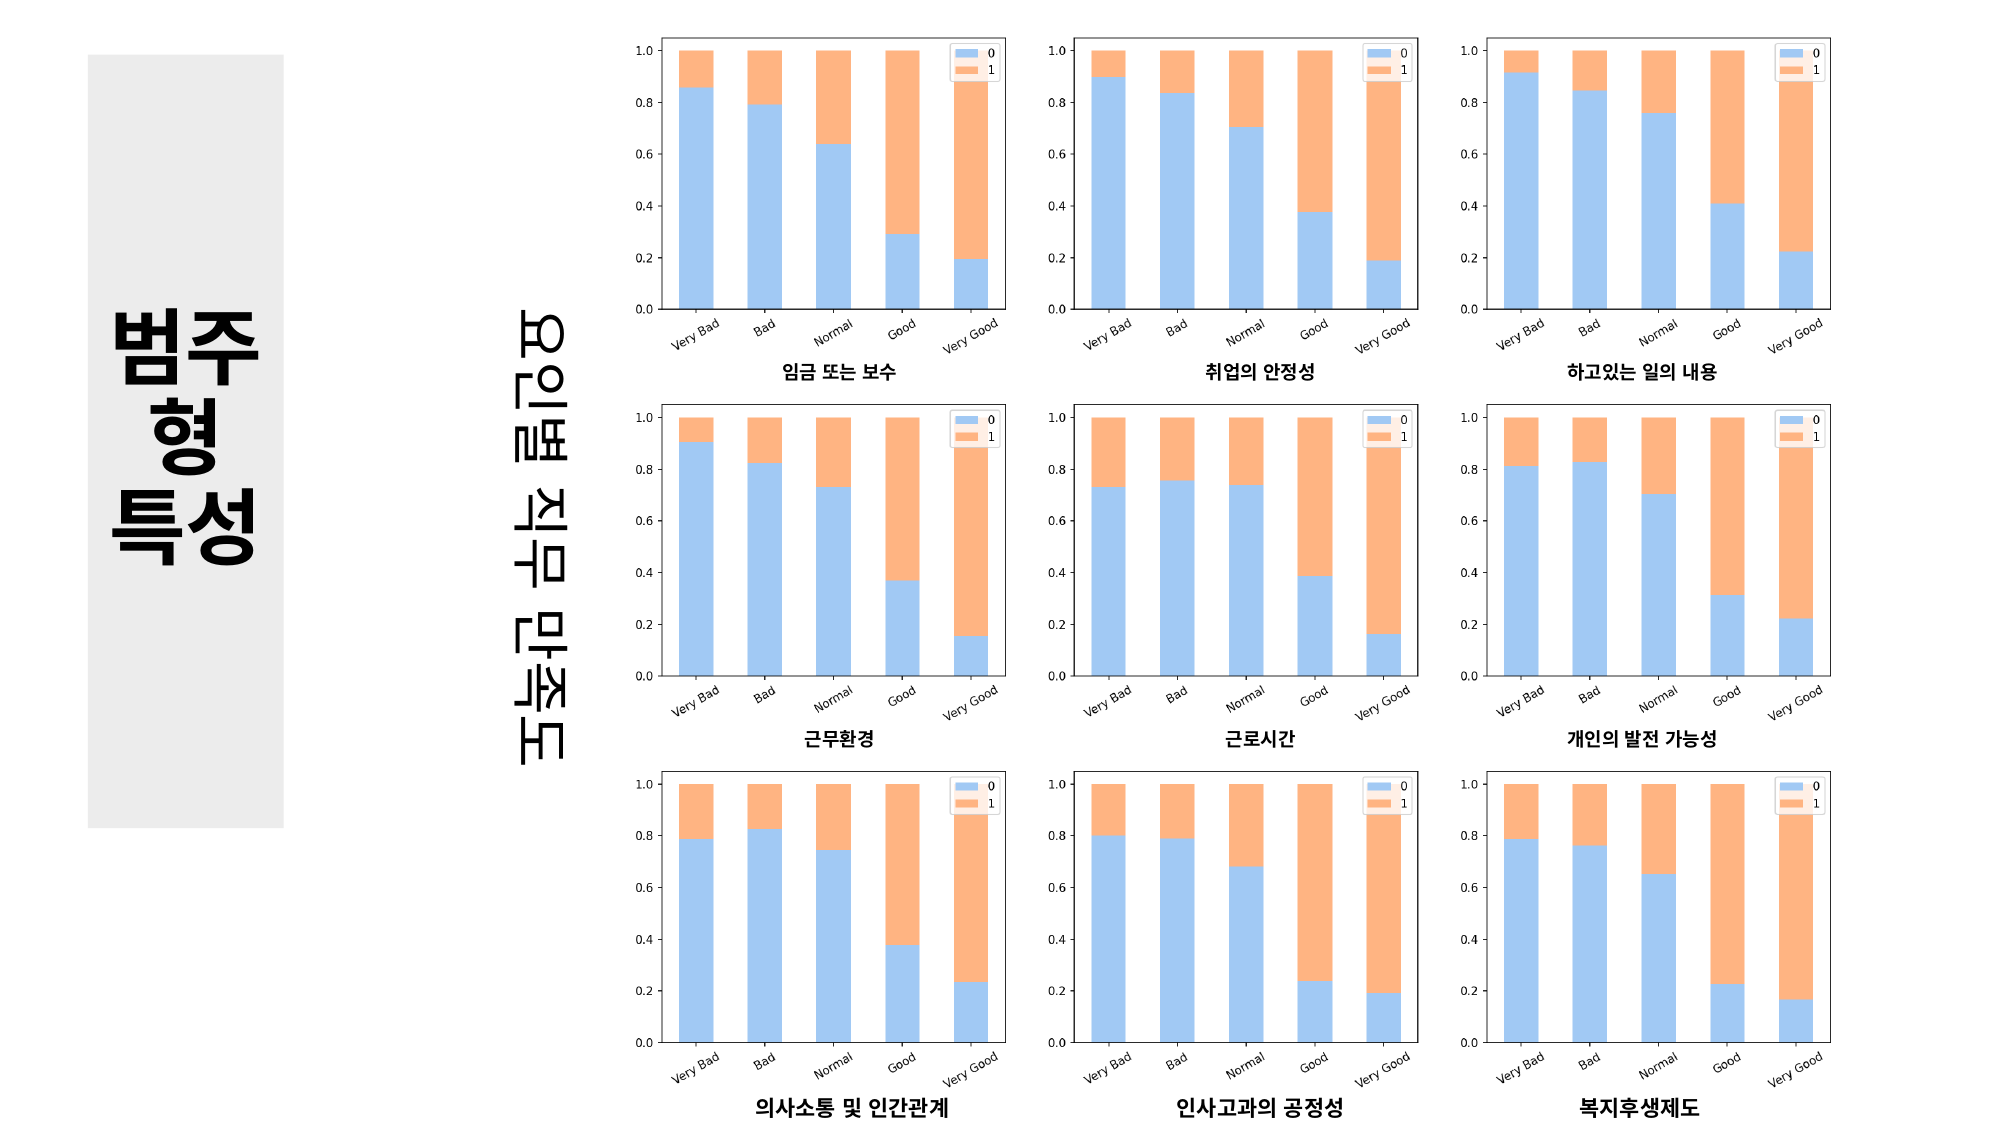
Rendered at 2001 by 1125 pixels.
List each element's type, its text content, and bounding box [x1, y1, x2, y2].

picture [473, 0, 1981, 1125]
title 범주형 특성 [87, 54, 284, 829]
